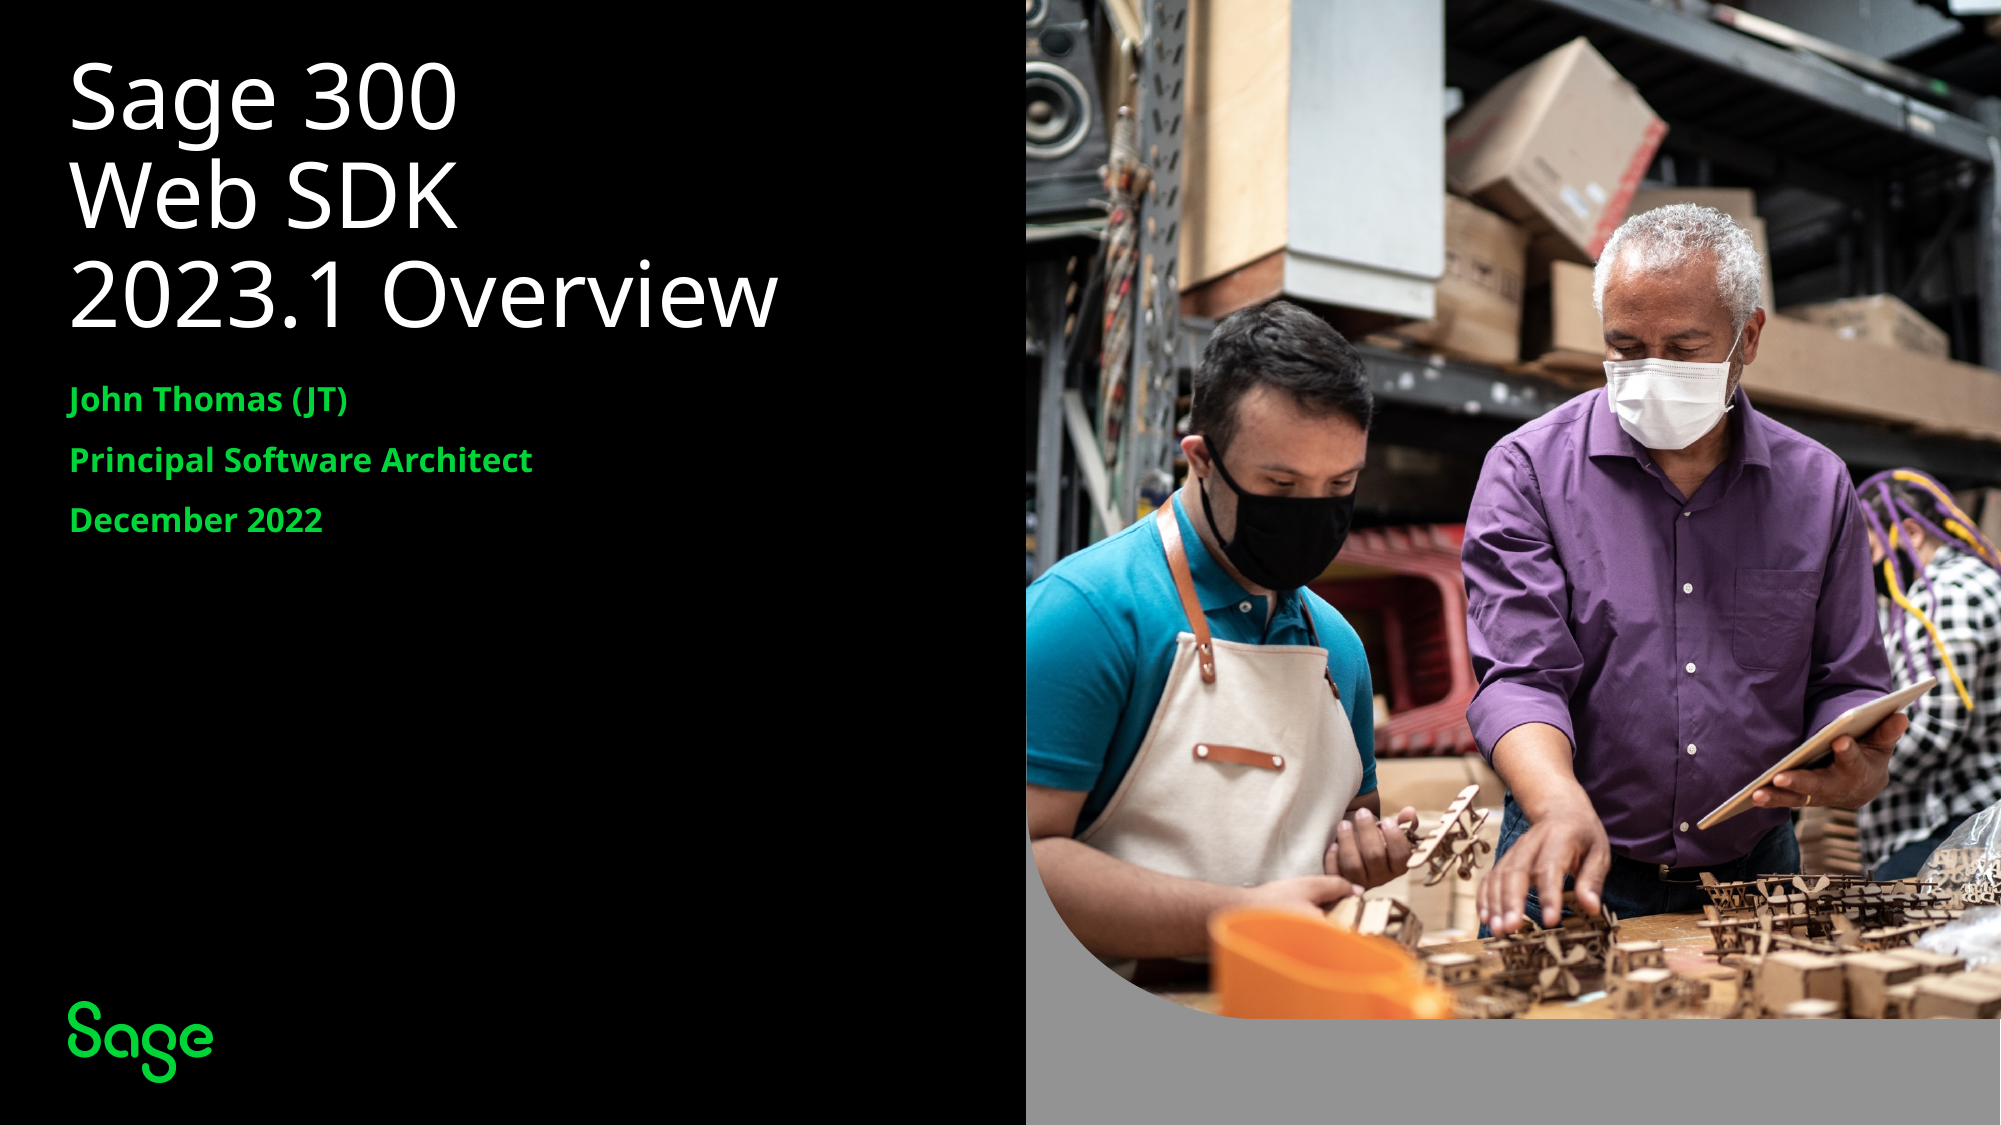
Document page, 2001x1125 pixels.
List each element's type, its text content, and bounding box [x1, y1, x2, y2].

title Sage 300 Web SDK 2023.1 Overview [68, 50, 975, 149]
subtitle John Thomas (JT) Principal Software Architect December 2022 [68, 370, 696, 575]
picture [1025, 0, 2001, 1125]
picture [68, 1001, 213, 1083]
